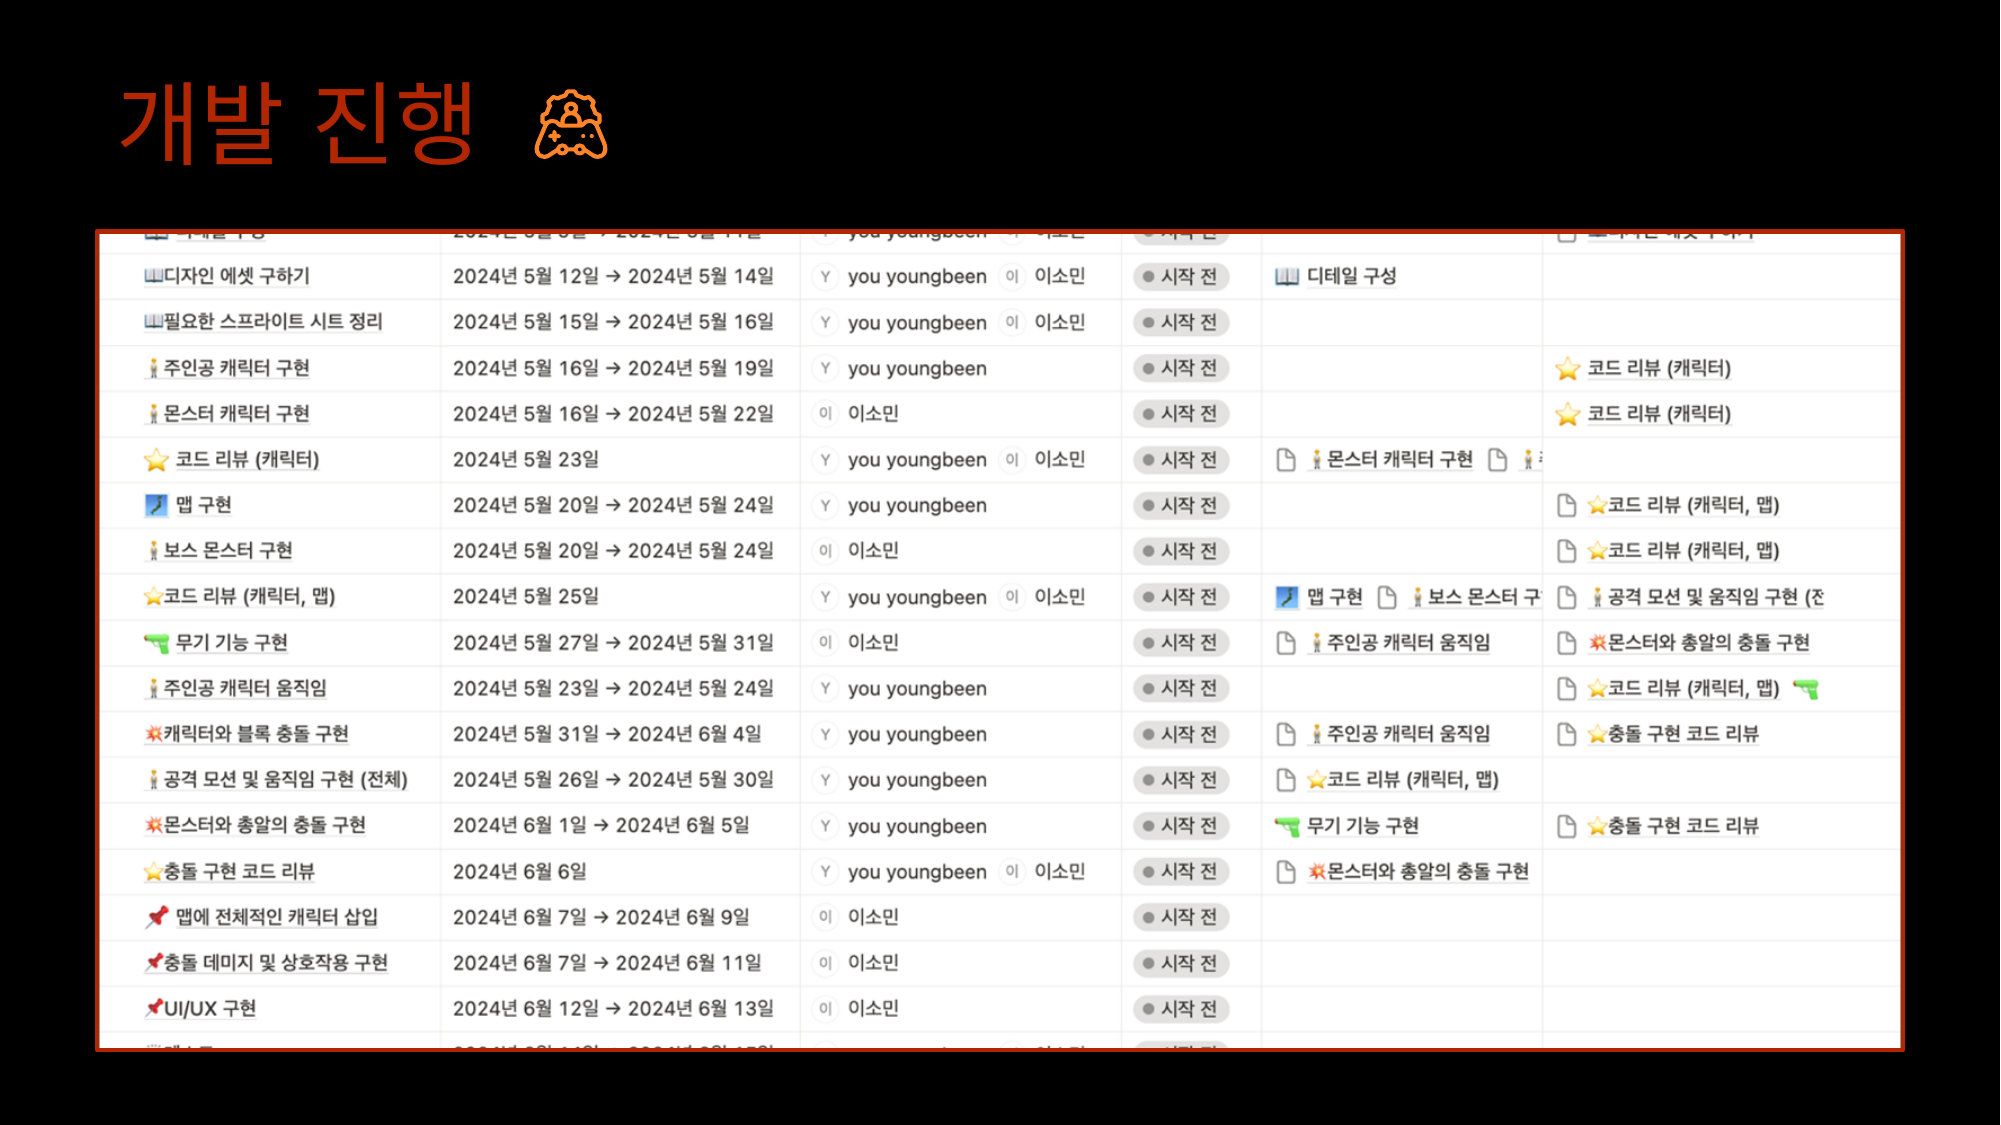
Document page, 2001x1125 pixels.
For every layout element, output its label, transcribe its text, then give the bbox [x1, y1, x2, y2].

title 개발 진행 [96, 66, 549, 192]
picture [98, 233, 1902, 1049]
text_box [533, 88, 609, 160]
